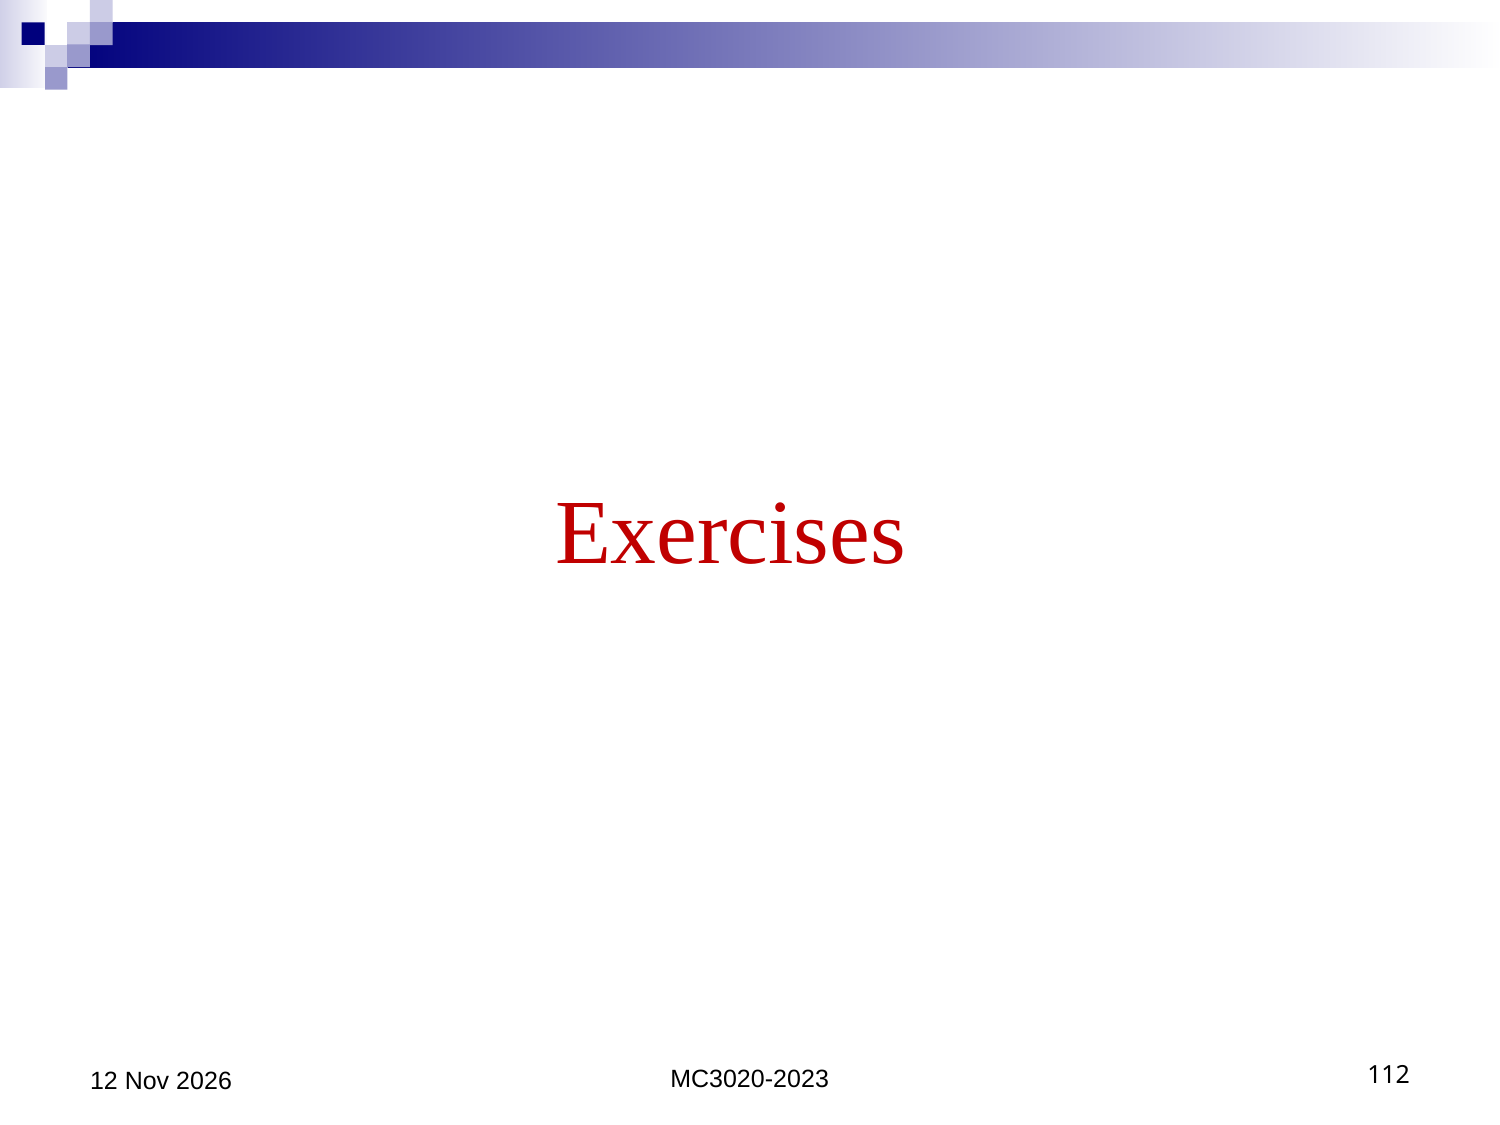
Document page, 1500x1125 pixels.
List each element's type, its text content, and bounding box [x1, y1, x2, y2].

title Exercises [540, 414, 1133, 640]
footer MC3020-2023 [512, 1025, 988, 1100]
slide_number 112 [1074, 1025, 1425, 1100]
slide_number 14-Jul-25 [75, 1024, 425, 1103]
